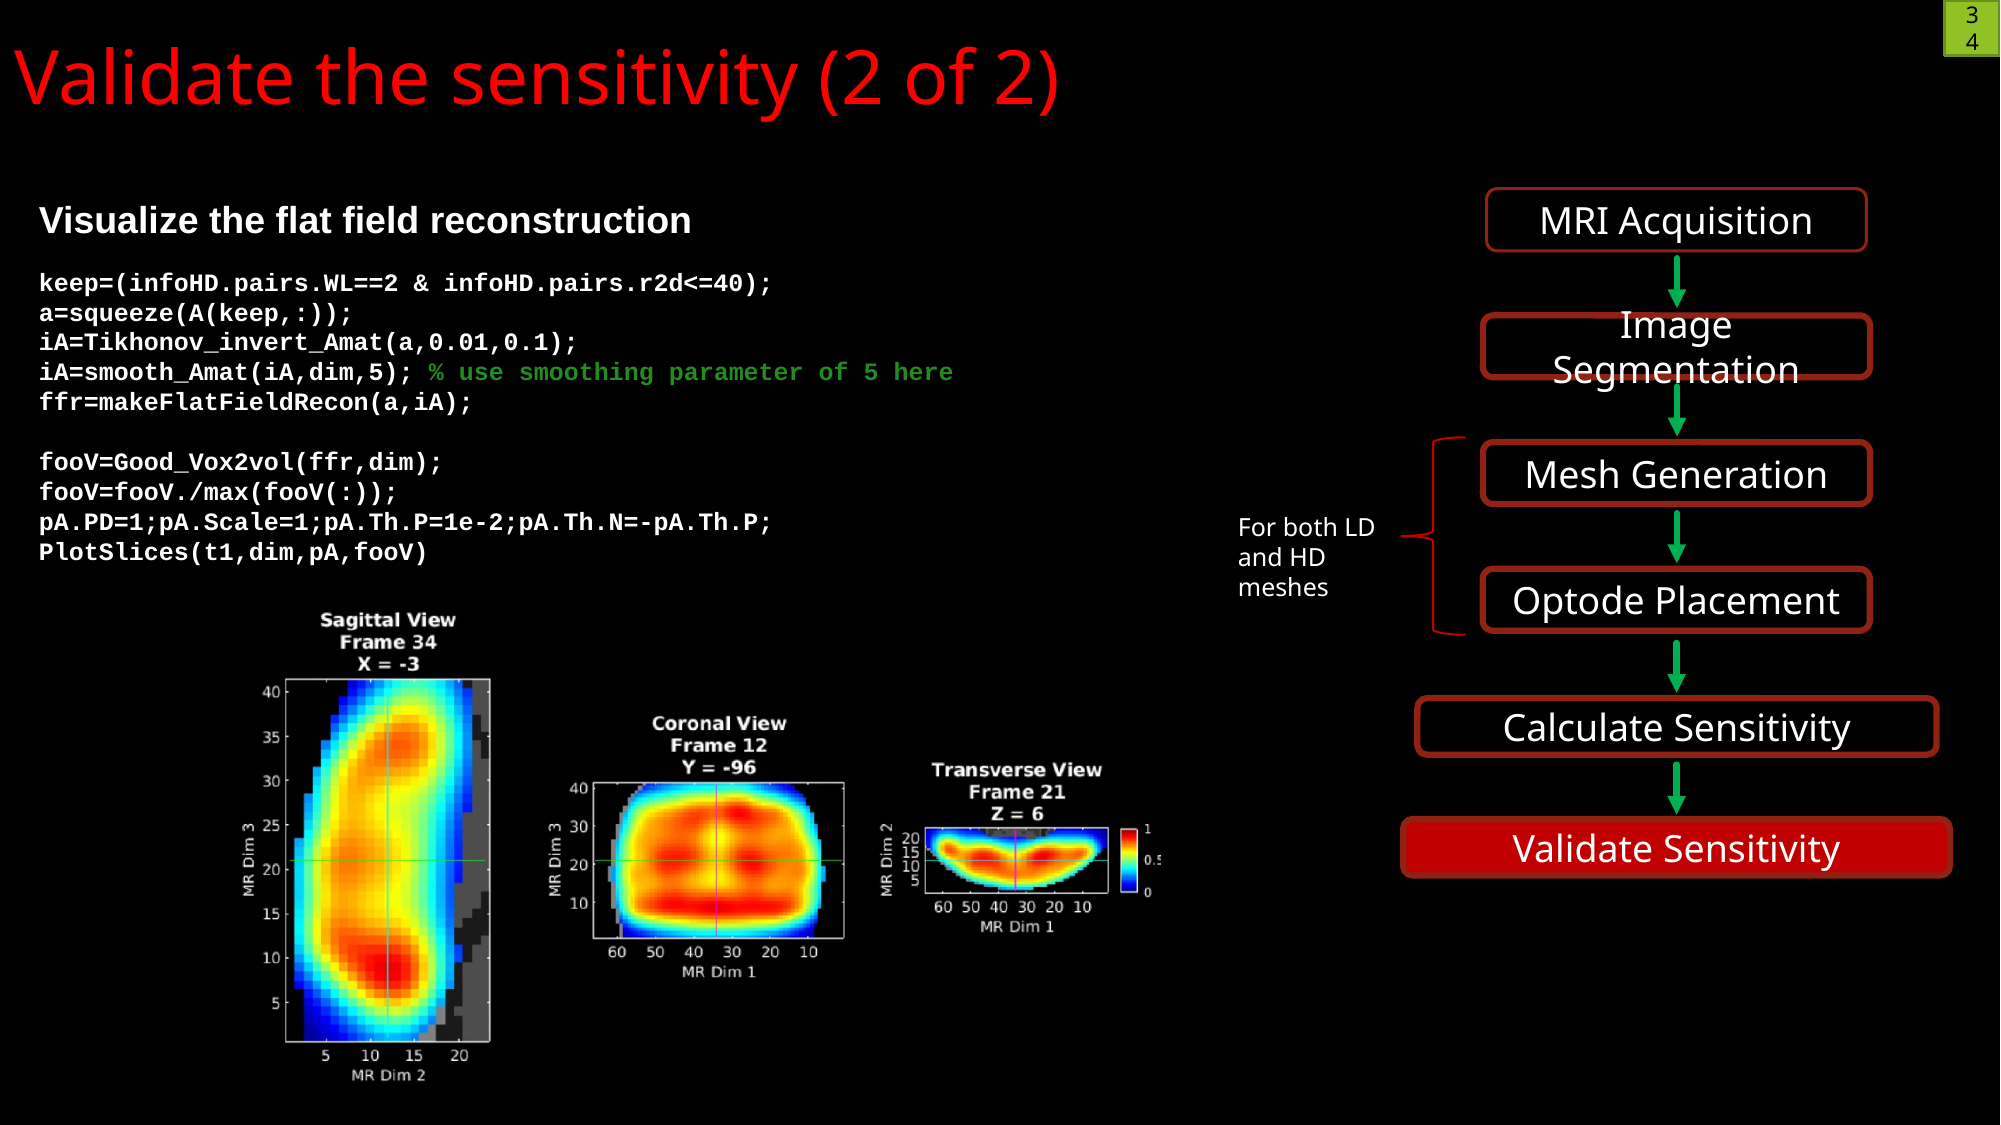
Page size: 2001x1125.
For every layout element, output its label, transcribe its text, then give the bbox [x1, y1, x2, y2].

picture [224, 609, 1162, 1086]
text_box Validate Sensitivity [1401, 817, 1952, 878]
text_box MRI Acquisition [1485, 187, 1868, 253]
text_box 34 [1943, 0, 2000, 57]
text_box For both LD and HD meshes [1223, 503, 1431, 609]
text_box Calculate Sensitivity [1415, 696, 1939, 757]
text_box [1431, 436, 1466, 636]
text_box Visualize the flat field reconstruction keep=(infoHD.pairs.WL==2 & infoHD.pairs.r2d<=40); a=squeeze(A(keep,:)); iA=Tikhonov_invert_Amat(a,0.01,0.1); iA=smooth_Amat(iA,dim,5); % use smoothing parameter of 5 here ffr=makeFlatFieldRecon(a,iA); fooV=Good_Vox2vol(ffr,dim); fooV=fooV./max(fooV(:)); pA.PD=1;pA.Scale=1;pA.Th.P=1e-2;pA.Th.N=-pA.Th.P; PlotSlices(t1,dim,pA,fooV) [24, 188, 1418, 618]
text_box Optode Placement [1481, 567, 1872, 633]
text_box Image Segmentation [1481, 313, 1872, 379]
text_box Mesh Generation [1481, 440, 1872, 506]
text_box Validate the sensitivity (2 of 2) [0, 0, 2000, 149]
